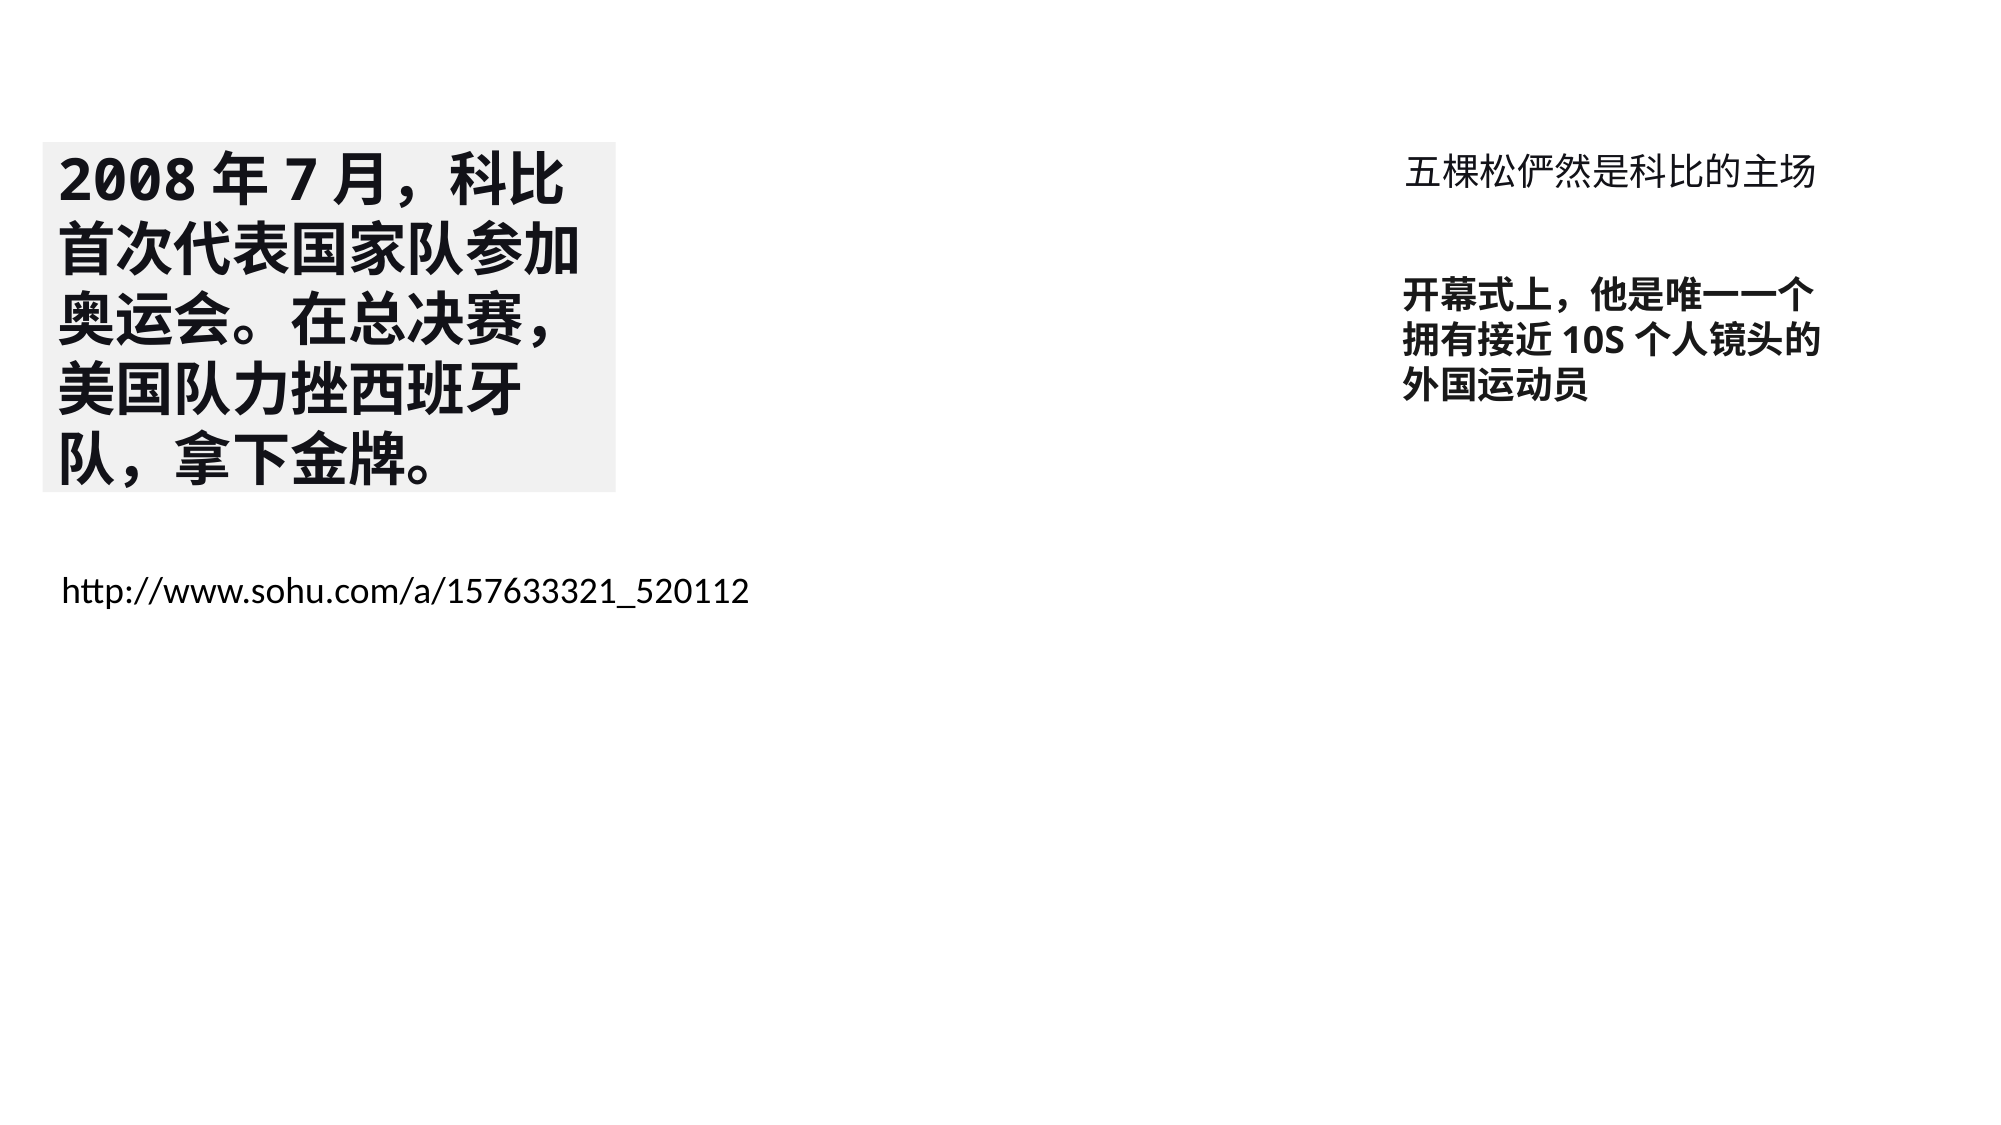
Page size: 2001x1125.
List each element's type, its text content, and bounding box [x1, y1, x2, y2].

text_box 五棵松俨然是科比的主场 [1390, 140, 1833, 201]
text_box http://www.sohu.com/a/157633321_520112 [46, 559, 766, 619]
text_box 2008年7月，科比首次代表国家队参加奥运会。在总决赛，美国队力挫西班牙队，拿下金牌。 [42, 142, 616, 493]
text_box 开幕式上，他是唯一一个拥有接近10S个人镜头的外国运动员 [1387, 263, 1861, 413]
